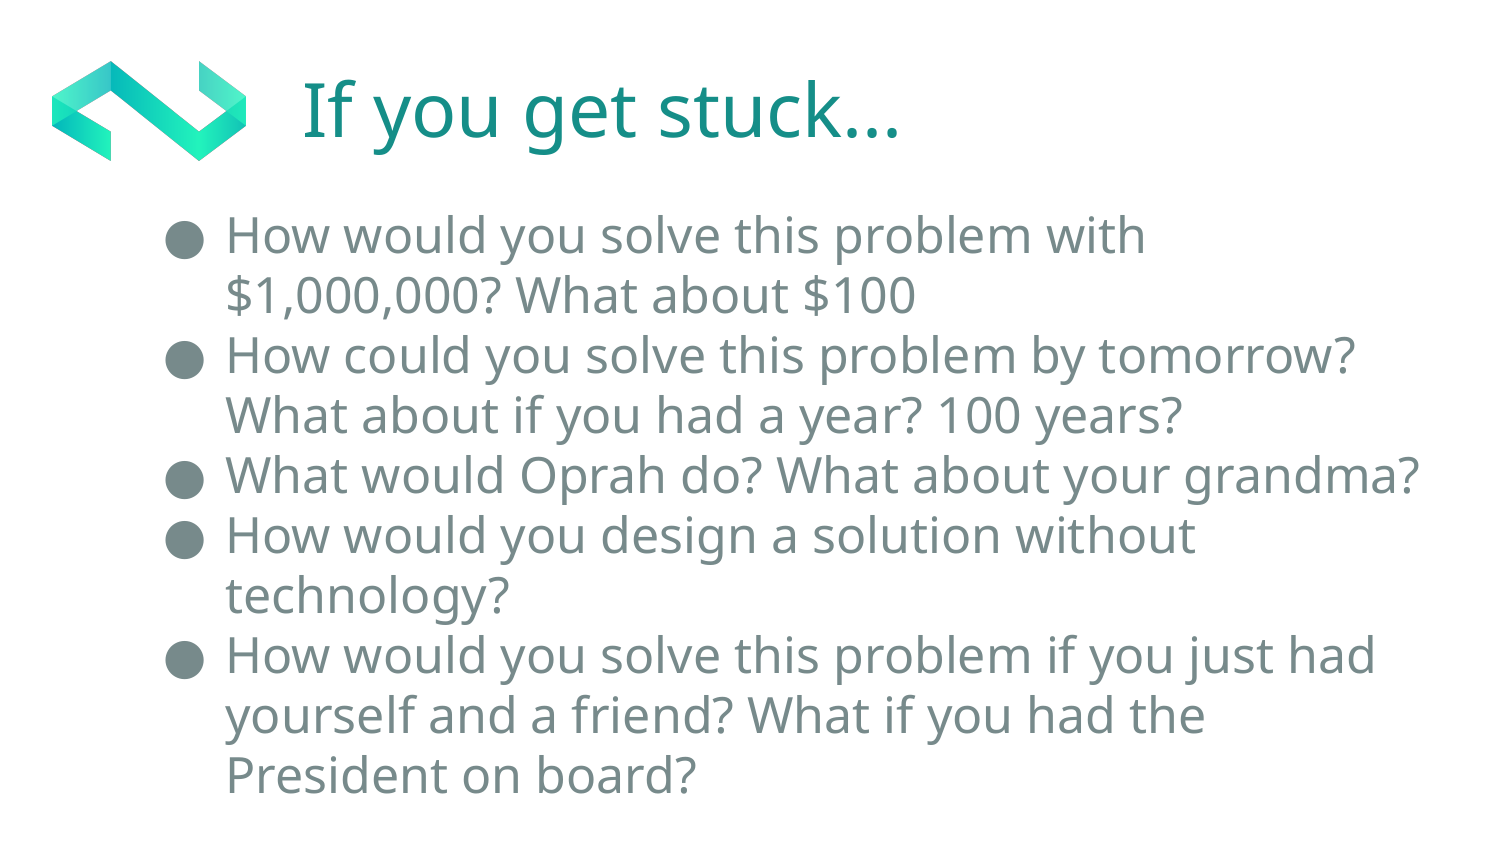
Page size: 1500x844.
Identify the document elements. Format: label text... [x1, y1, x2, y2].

picture [51, 60, 246, 162]
text_box How would you solve this problem with $1,000,000? What about $100 How could you solve this problem by tomorrow? What about if you had a year? 100 years? What would Oprah do? What about your grandma? How would you design a solution without technology? How would you solve this problem if you just had yourself and a friend? What if you had the President on board? [135, 189, 1442, 728]
title If you get stuck... [287, 33, 1500, 175]
